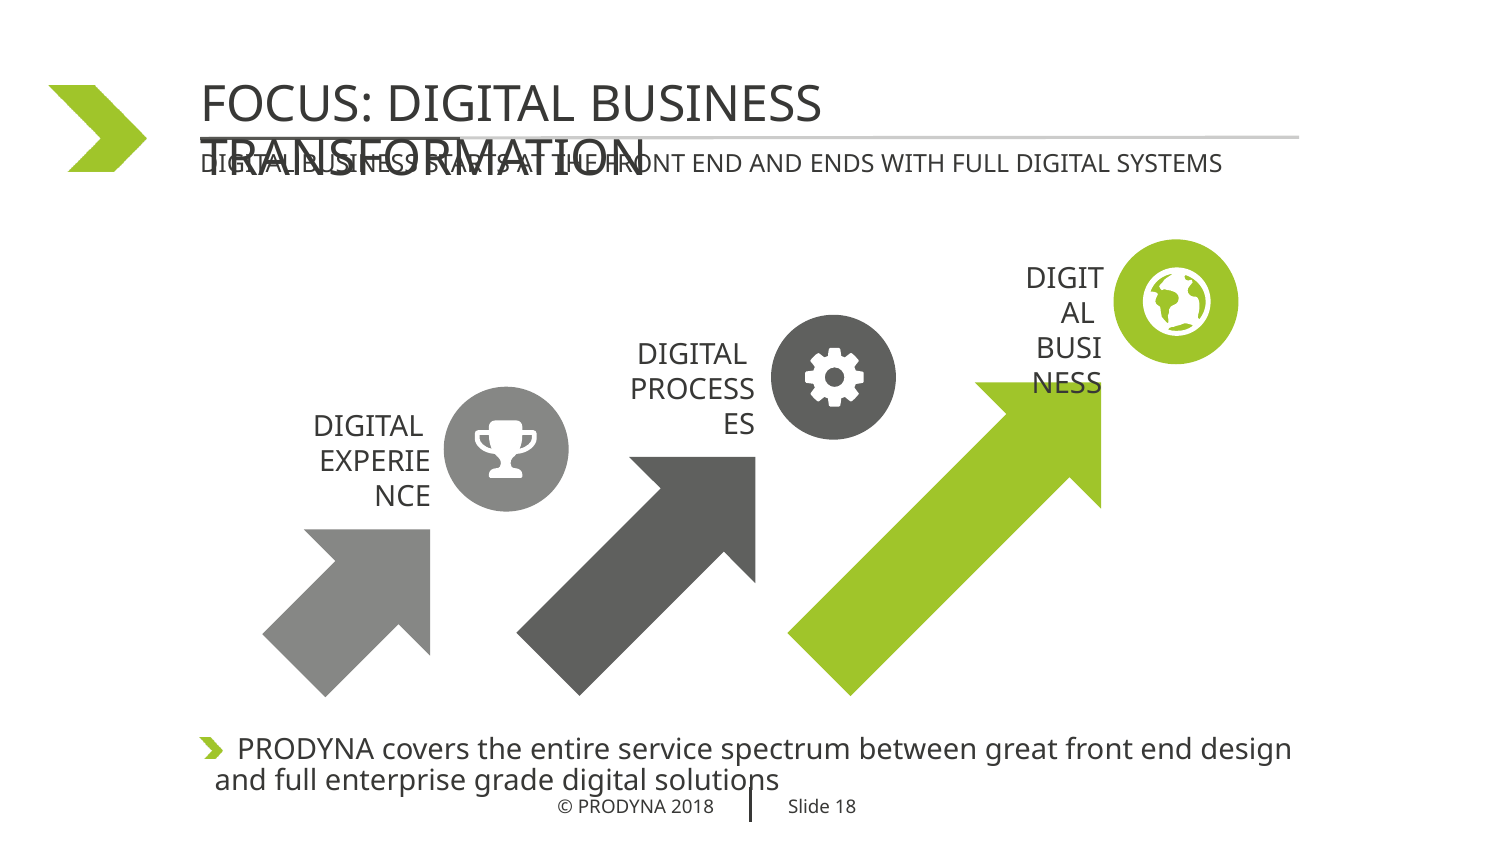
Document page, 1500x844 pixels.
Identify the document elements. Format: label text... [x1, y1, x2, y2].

list FOCUS: DIGITAL BUSINESS TRANSFORMATION [185, 71, 1299, 132]
picture [805, 347, 864, 407]
picture [48, 85, 147, 172]
text_box [786, 408, 1102, 697]
text_box DIGITAL BUSINESS [998, 252, 1117, 408]
text_box [1117, 238, 1240, 366]
picture [474, 420, 537, 478]
text_box [1142, 267, 1211, 336]
text_box [261, 528, 431, 698]
text_box [770, 313, 897, 441]
text_box PRODYNA covers the entire service spectrum between great front end design and full enterprise grade digital solutions [199, 726, 1318, 768]
picture [199, 737, 223, 759]
text_box [973, 381, 998, 407]
list DIGITAL BUSINESS STARTS AT THE FRONT END AND ENDS WITH FULL DIGITAL SYSTEMS [185, 143, 1298, 173]
text_box DIGITAL EXPERIENCE [291, 399, 446, 520]
text_box [515, 456, 756, 697]
text_box [446, 385, 570, 513]
text_box DIGITAL PROCESSES [612, 327, 770, 448]
